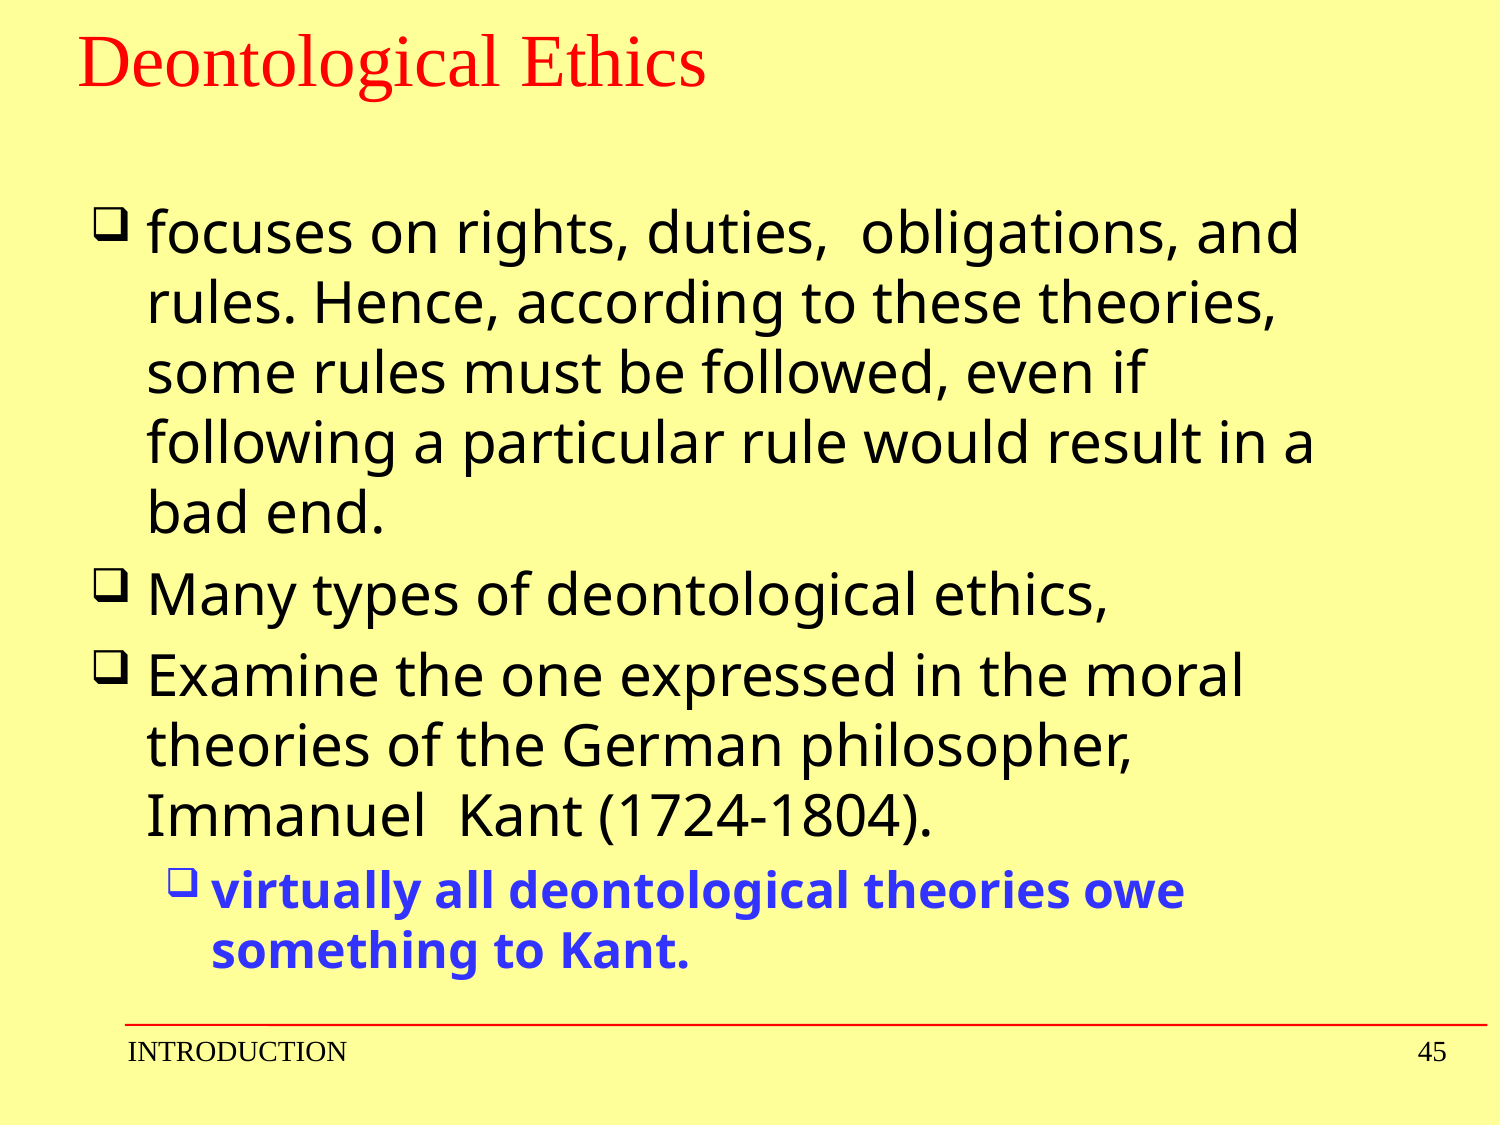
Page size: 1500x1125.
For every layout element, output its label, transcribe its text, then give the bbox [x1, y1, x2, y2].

slide_number 45 [1149, 1024, 1463, 1101]
slide_number INTRODUCTION [112, 1024, 501, 1101]
title Deontological Ethics [62, 0, 1338, 151]
list focuses on rights, duties, obligations, and rules. Hence, according to these theories, some rules must be followed, even if following a particular rule would result in a bad end. Many types of deontological ethics, Examine the one expressed in the moral theories of the German philosopher, Immanuel Kant (1724-1804). virtually all deontological theories owe something to Kant. [74, 187, 1351, 963]
